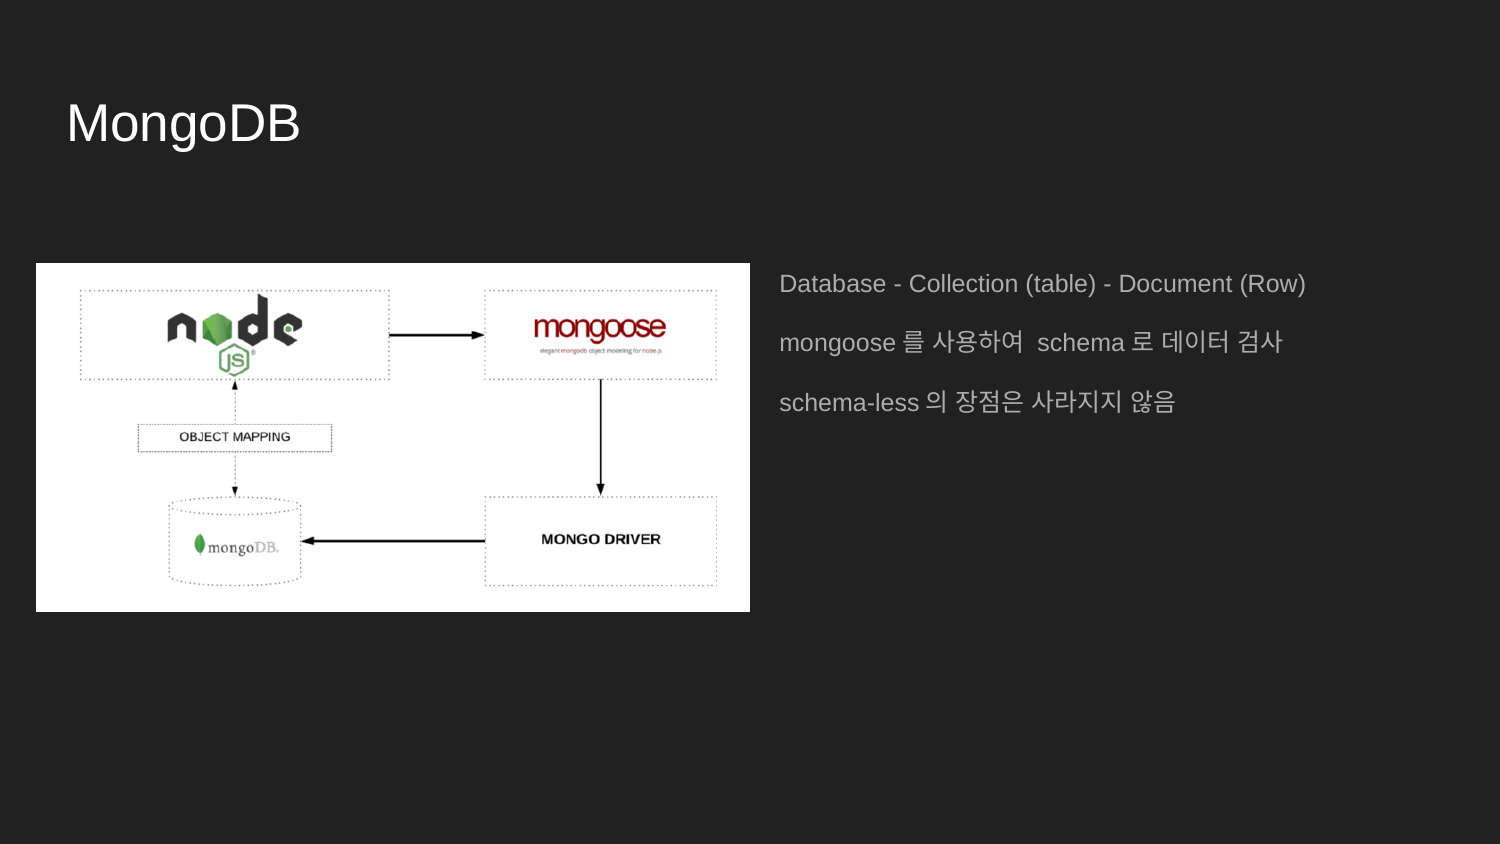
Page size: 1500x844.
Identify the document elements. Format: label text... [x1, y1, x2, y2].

list Database - Collection (table) - Document (Row) mongoose를 사용하여 schema로 데이터 검사 schema-less의 장점은 사라지지 않음 [764, 248, 1406, 571]
title MongoDB [51, 72, 1449, 167]
picture [36, 263, 751, 612]
